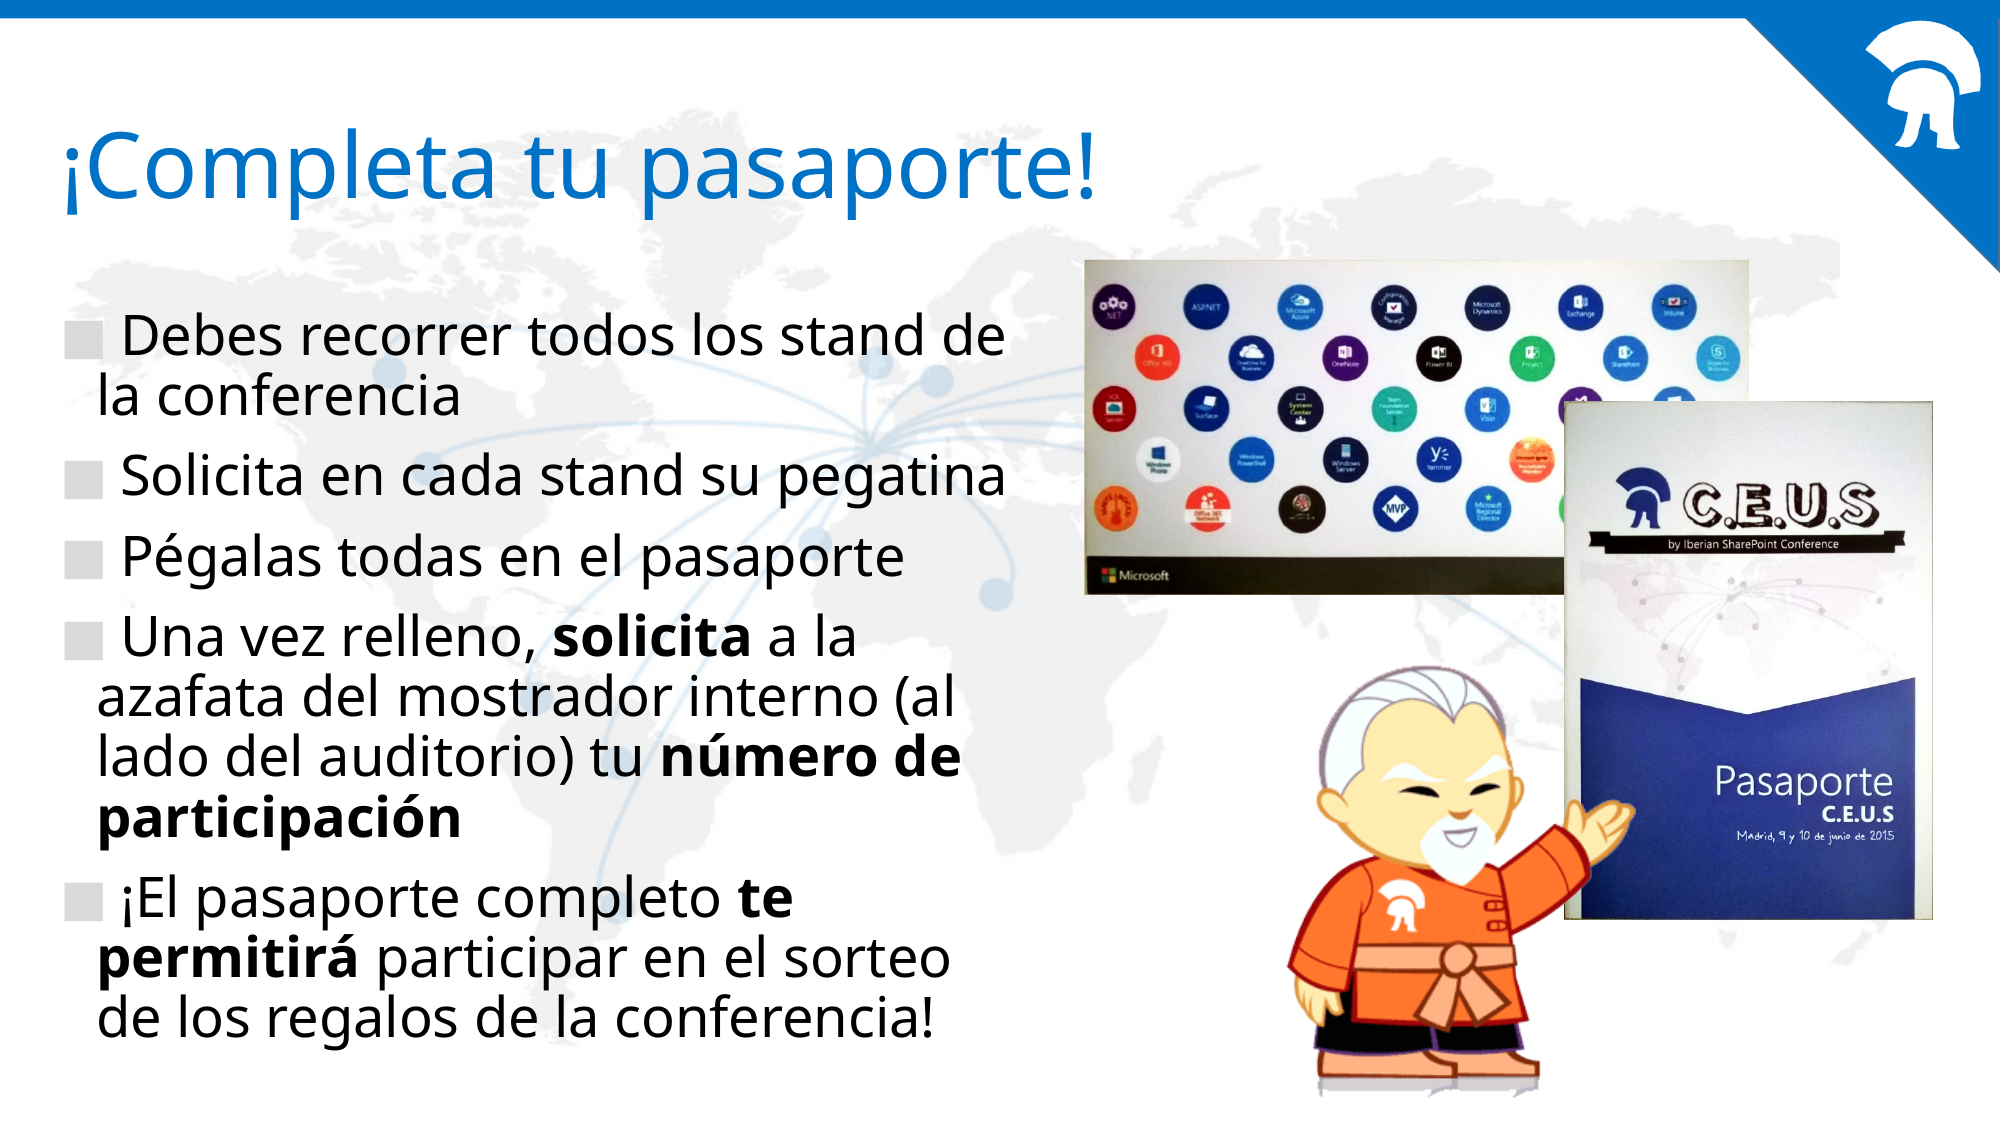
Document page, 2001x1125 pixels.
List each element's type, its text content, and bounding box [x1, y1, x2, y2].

list Debes recorrer todos los stand de la conferencia Solicita en cada stand su pegatina Pégalas todas en el pasaporte Una vez relleno, solicita a la azafata del mostrador interno (al lado del auditorio) tu número de participación ¡El pasaporte completo te permitirá participar en el sorteo de los regalos de la conferencia! [45, 299, 1042, 1067]
title ¡Completa tu pasaporte! [45, 59, 1863, 278]
picture [0, 0, 2001, 1125]
